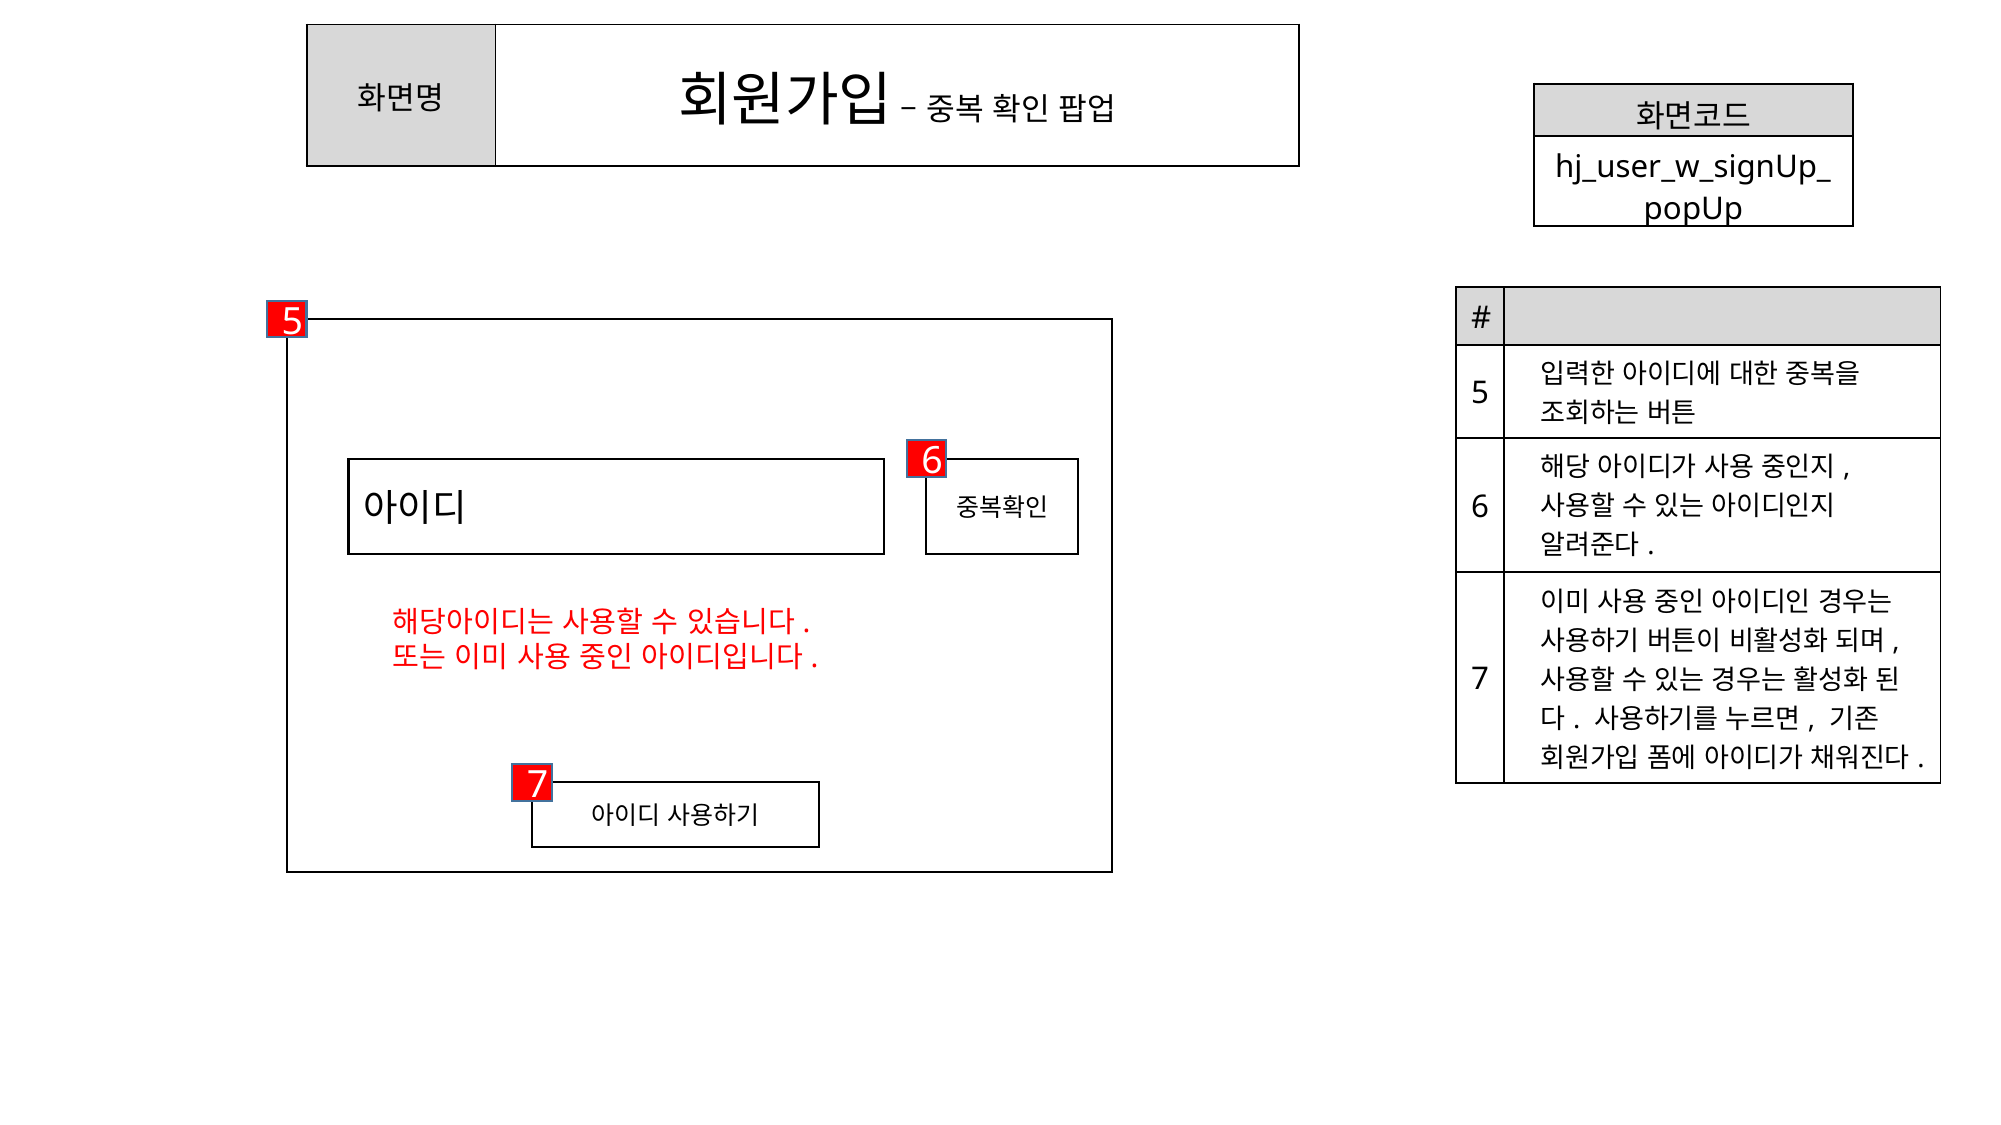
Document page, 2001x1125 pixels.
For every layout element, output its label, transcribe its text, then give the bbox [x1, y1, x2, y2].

text_box [286, 318, 1113, 873]
table_cell hj_user_w_signUp_popUp [1535, 137, 1852, 225]
table_header # [1457, 288, 1503, 344]
table_cell 7 [1457, 573, 1503, 782]
text_box 5 [266, 300, 308, 338]
table_header 화면코드 [1535, 85, 1852, 135]
text_box 중복확인 [925, 458, 1079, 555]
table_cell 5 [1457, 346, 1503, 437]
table_header 회원가입 – 중복 확인 팝업 [496, 25, 1298, 165]
text_box 7 [511, 763, 553, 802]
text_box 해당아이디는 사용할 수 있습니다. 또는 이미 사용 중인 아이디입니다. [377, 595, 974, 681]
text_box 아이디 [347, 458, 885, 555]
text_box 6 [906, 439, 947, 478]
table_cell 입력한 아이디에 대한 중복을 조회하는 버튼 [1505, 346, 1940, 437]
text_box 아이디 사용하기 [531, 781, 820, 848]
table_cell 해당 아이디가 사용 중인지, 사용할 수 있는 아이디인지 알려준다. [1505, 439, 1940, 571]
table_header 화면명 [308, 25, 495, 165]
table_cell 6 [1457, 439, 1503, 571]
table_header [1505, 288, 1940, 344]
table_cell 이미 사용 중인 아이디인 경우는 사용하기 버튼이 비활성화 되며, 사용할 수 있는 경우는 활성화 된다. 사용하기를 누르면, 기존 회원가입 폼에 아이디가 채워진다. [1505, 573, 1940, 782]
